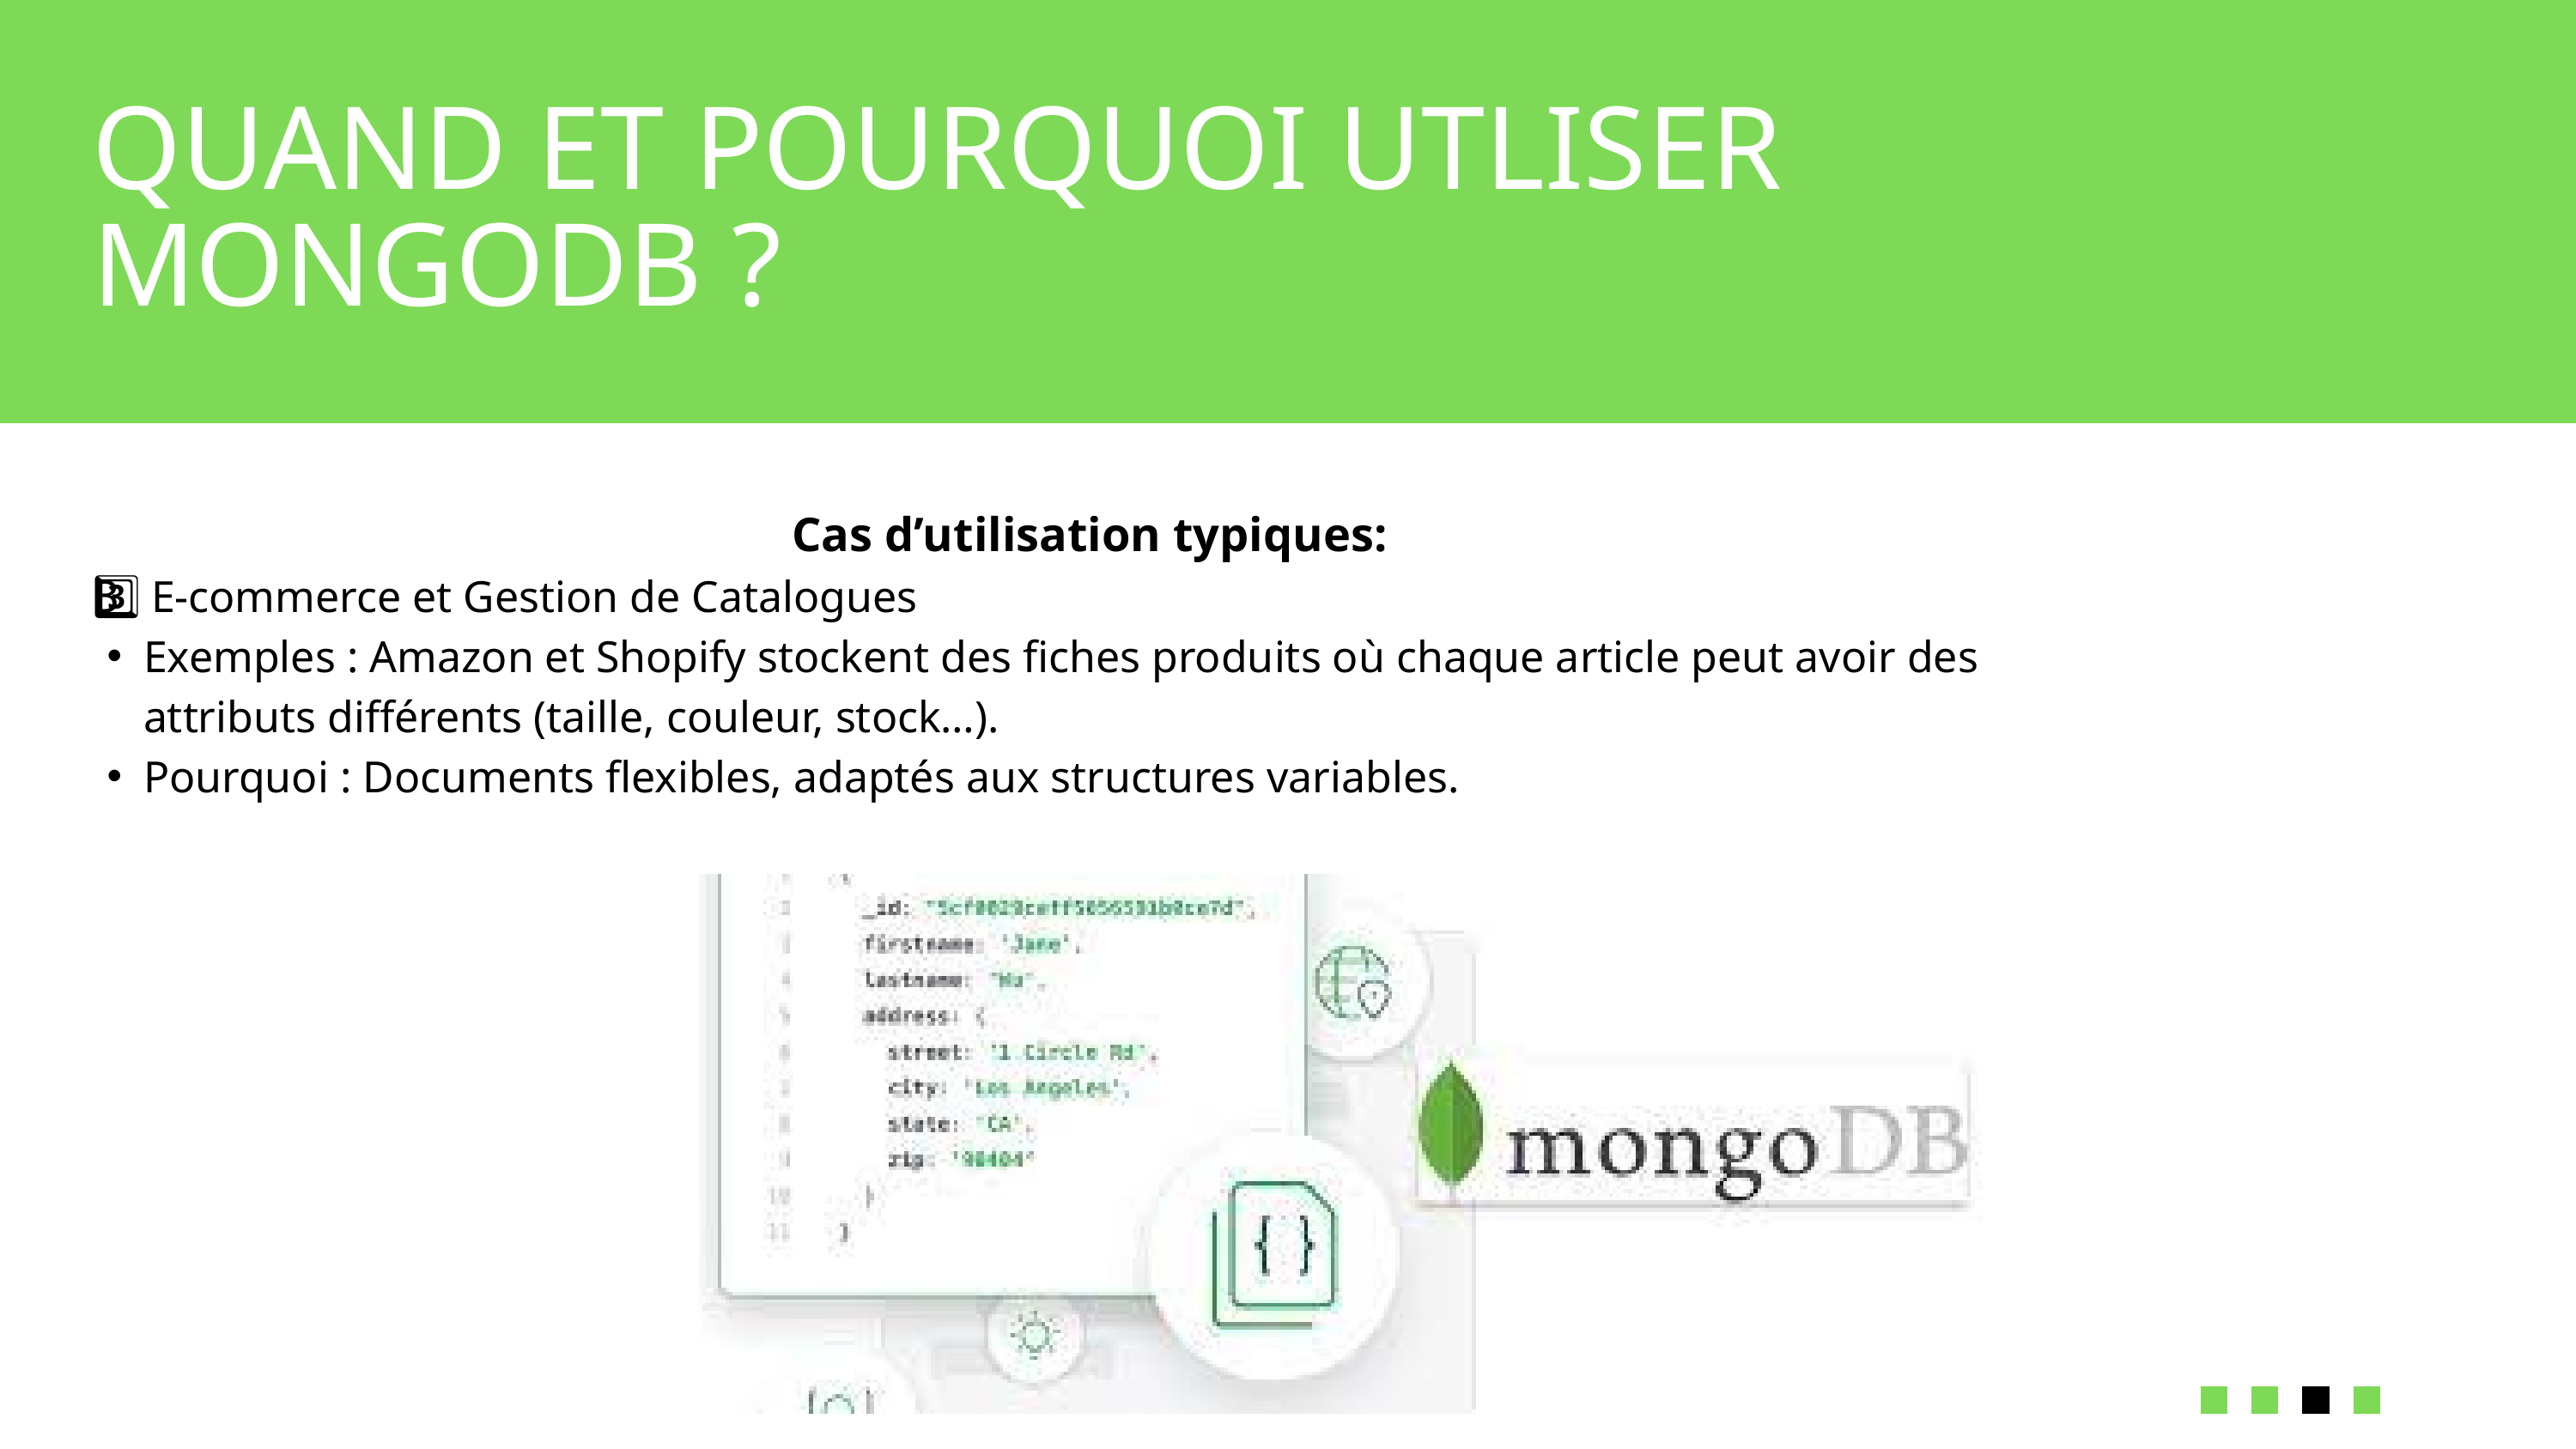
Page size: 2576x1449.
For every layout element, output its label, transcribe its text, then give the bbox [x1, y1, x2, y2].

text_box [2353, 1385, 2381, 1414]
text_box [2251, 1385, 2279, 1414]
text_box Cas d’utilisation typiques: 3️⃣ E-commerce et Gestion de Catalogues Exemples : Amazon et Shopify stockent des fiches produits où chaque article peut avoir des attributs différents (taille, couleur, stock…). Pourquoi : Documents flexibles, adaptés aux structures variables. [70, 495, 2163, 982]
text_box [0, 0, 2576, 424]
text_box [2200, 1385, 2227, 1414]
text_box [2302, 1385, 2330, 1414]
text_box [699, 874, 1990, 1414]
